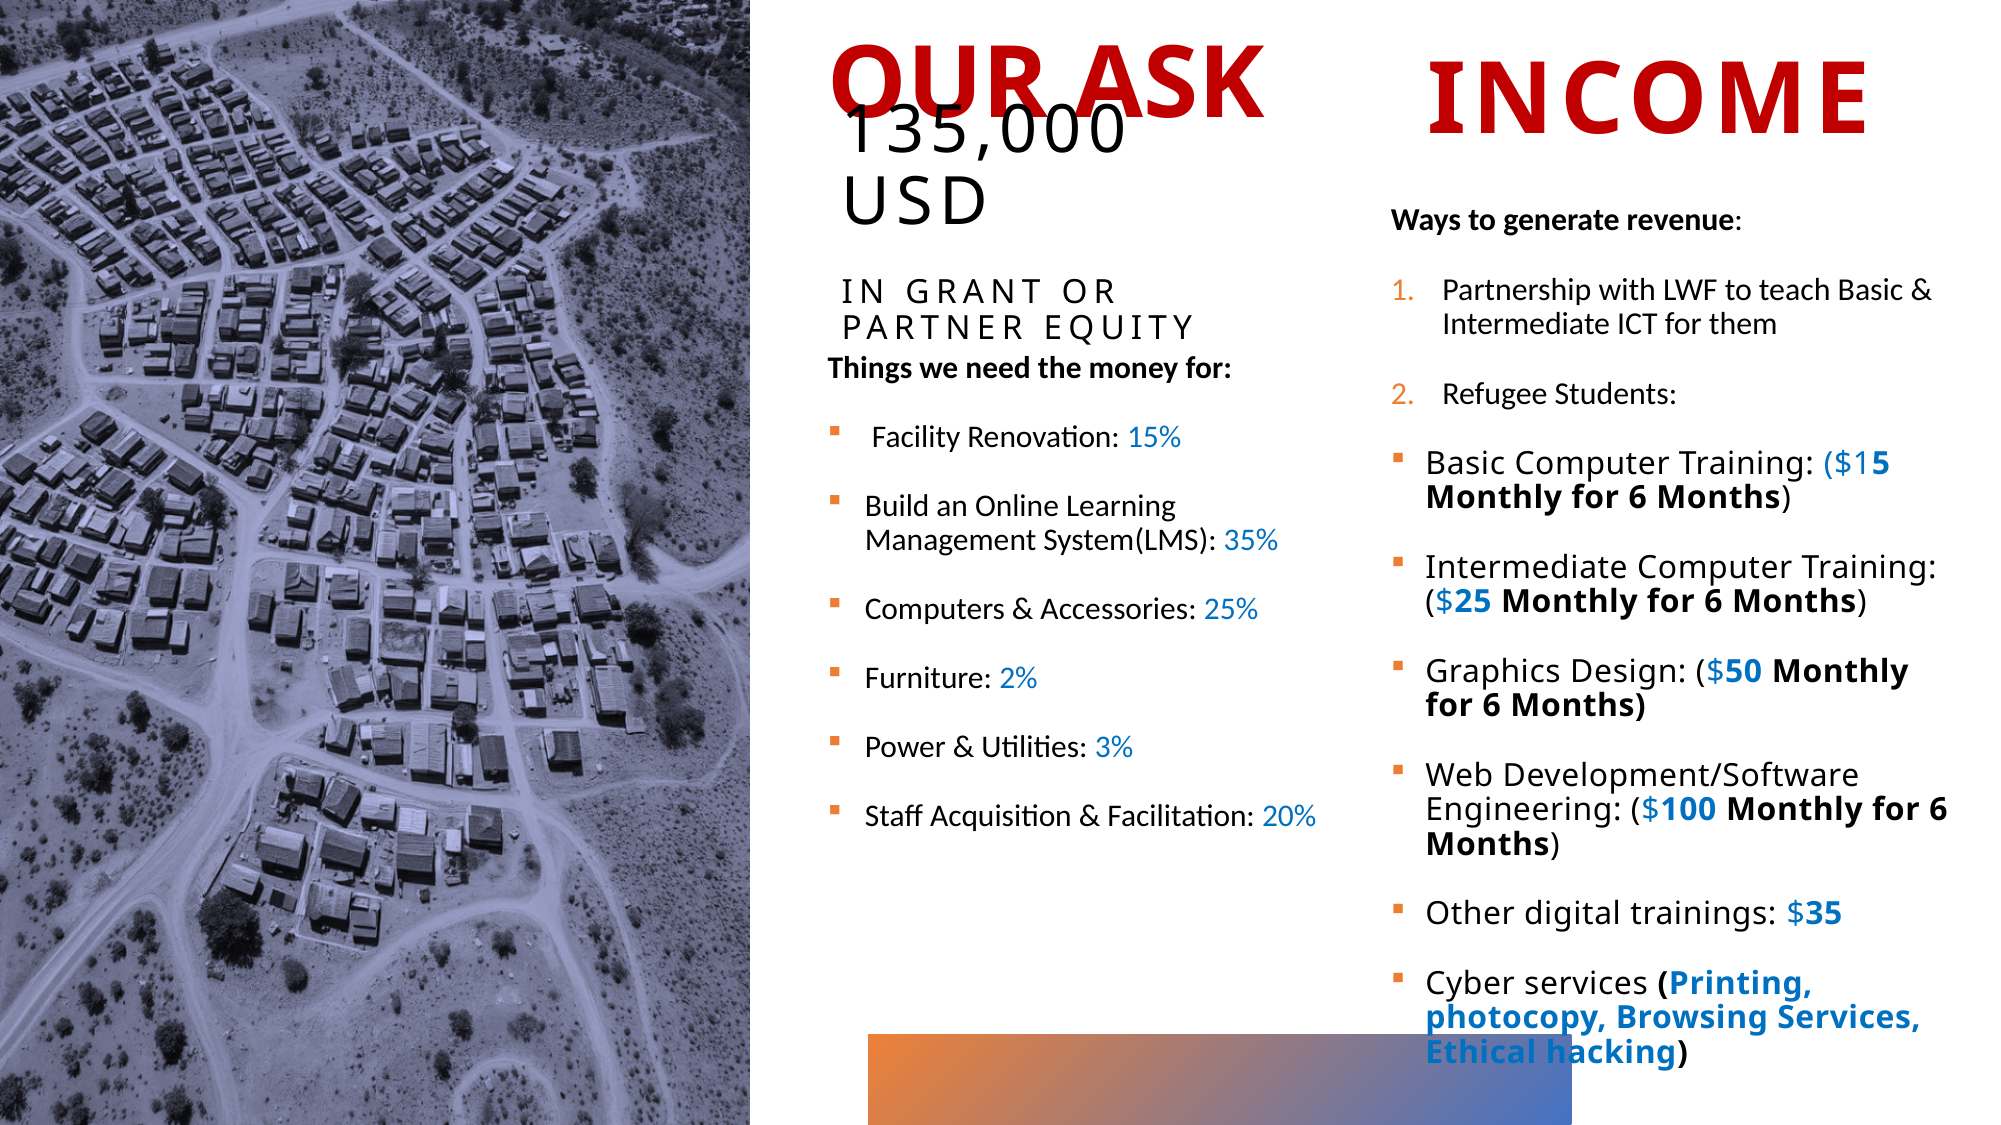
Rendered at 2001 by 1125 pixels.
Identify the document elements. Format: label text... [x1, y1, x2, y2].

text_box INCOME [1412, 15, 1937, 179]
title OUR ASK [812, 0, 1337, 163]
text_box 135,000 USD in grant or partner equity [826, 132, 1310, 374]
text_box [0, 0, 750, 1125]
list Things we need the money for: Facility Renovation: 15% Build an Online Learning Management System(LMS): 35% Computers & Accessories: 25% Furniture: 2% Power & Utilities: 3% Staff Acquisition & Facilitation: 20% [812, 343, 1337, 853]
text_box Ways to generate revenue: Partnership with LWF to teach Basic & Intermediate ICT for them Refugee Students: Basic Computer Training: ($15 Monthly for 6 Months) Intermediate Computer Training: ($25 Monthly for 6 Months) Graphics Design: ($50 Monthly for 6 Months) Web Development/Software Engineering: ($100 Monthly for 6 Months) Other digital trainings: $35 Cyber services (Printing, photocopy, Browsing Services, Ethical hacking) [1375, 195, 1973, 1084]
